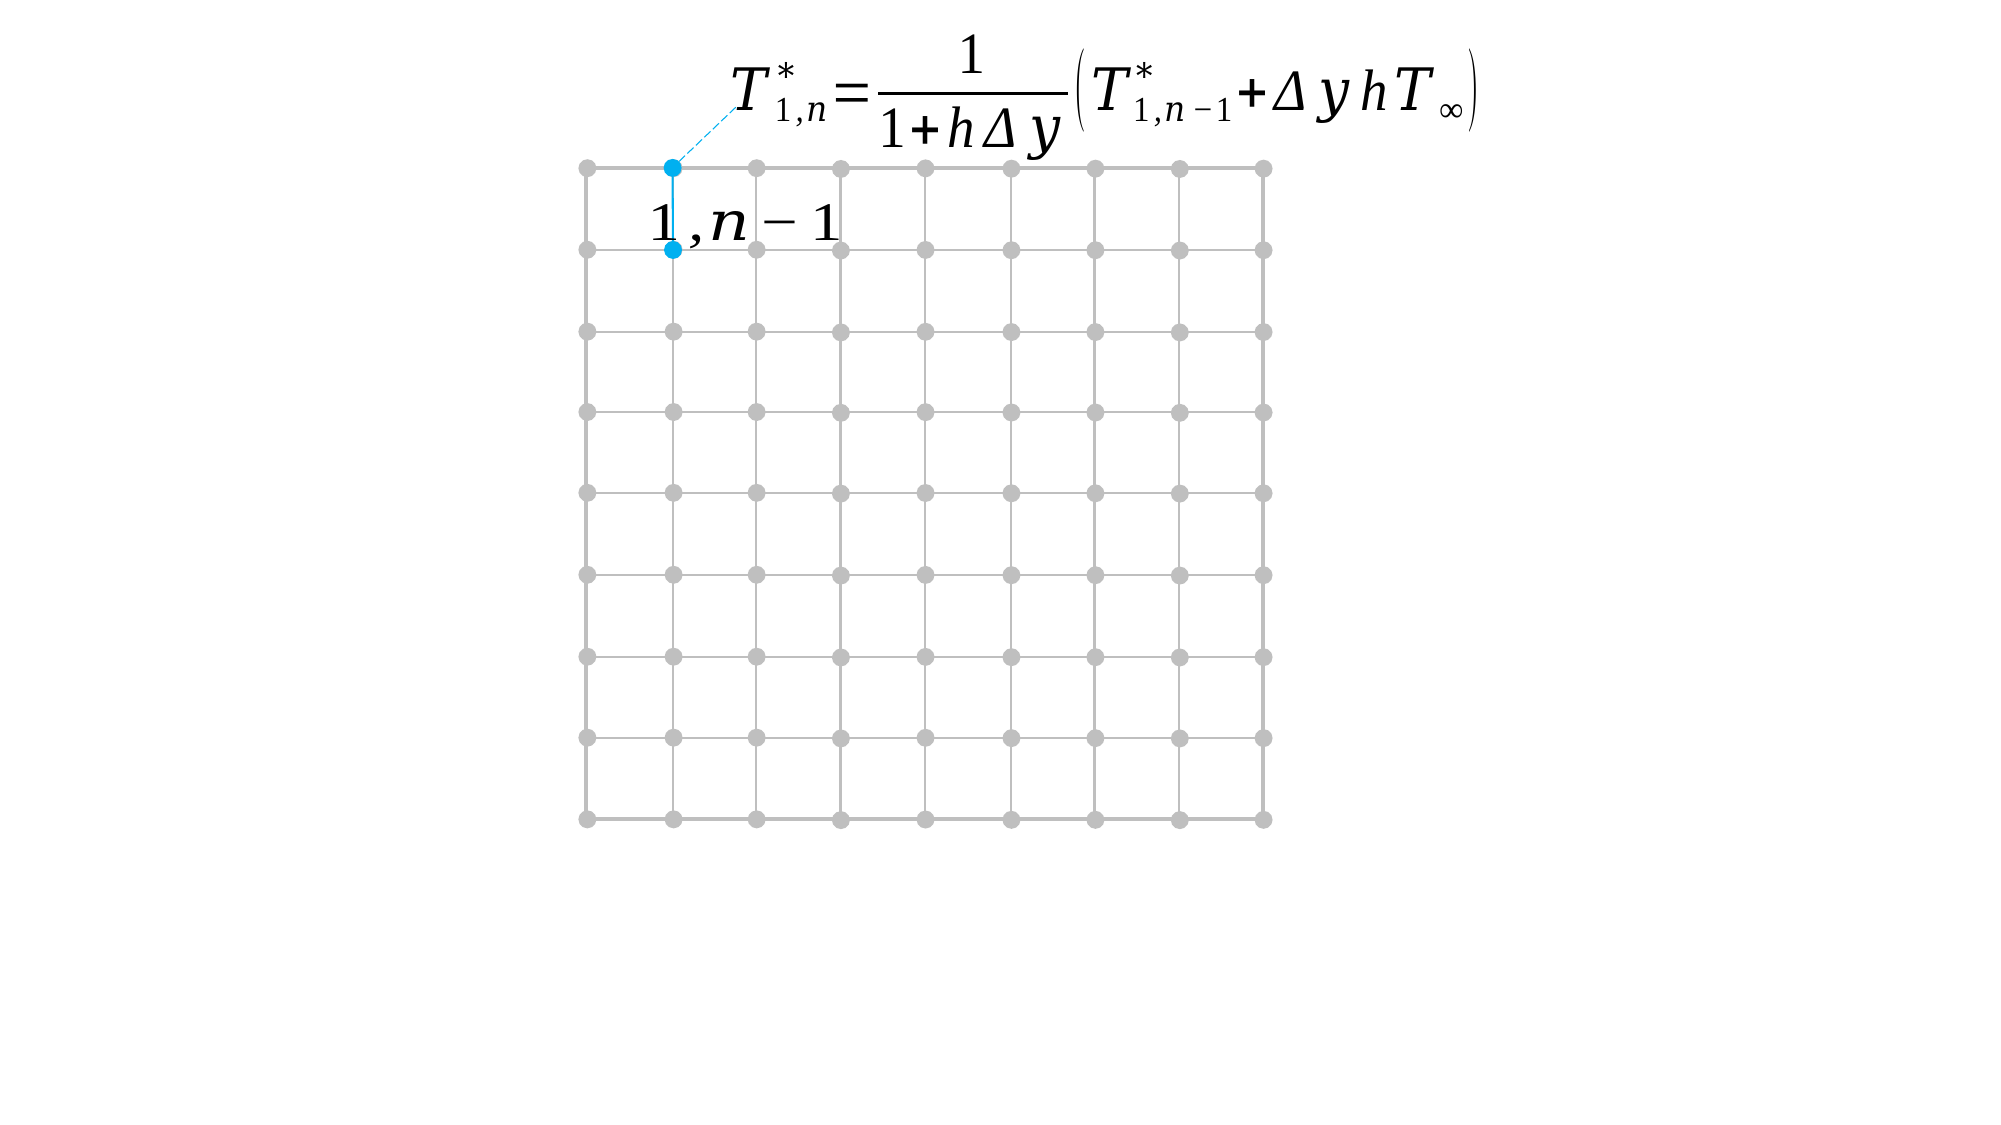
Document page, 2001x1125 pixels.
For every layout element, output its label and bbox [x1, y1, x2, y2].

text_box [277, 11, 1871, 992]
text_box [578, 159, 1273, 830]
text_box [678, 105, 738, 162]
text_box [588, 168, 1263, 819]
